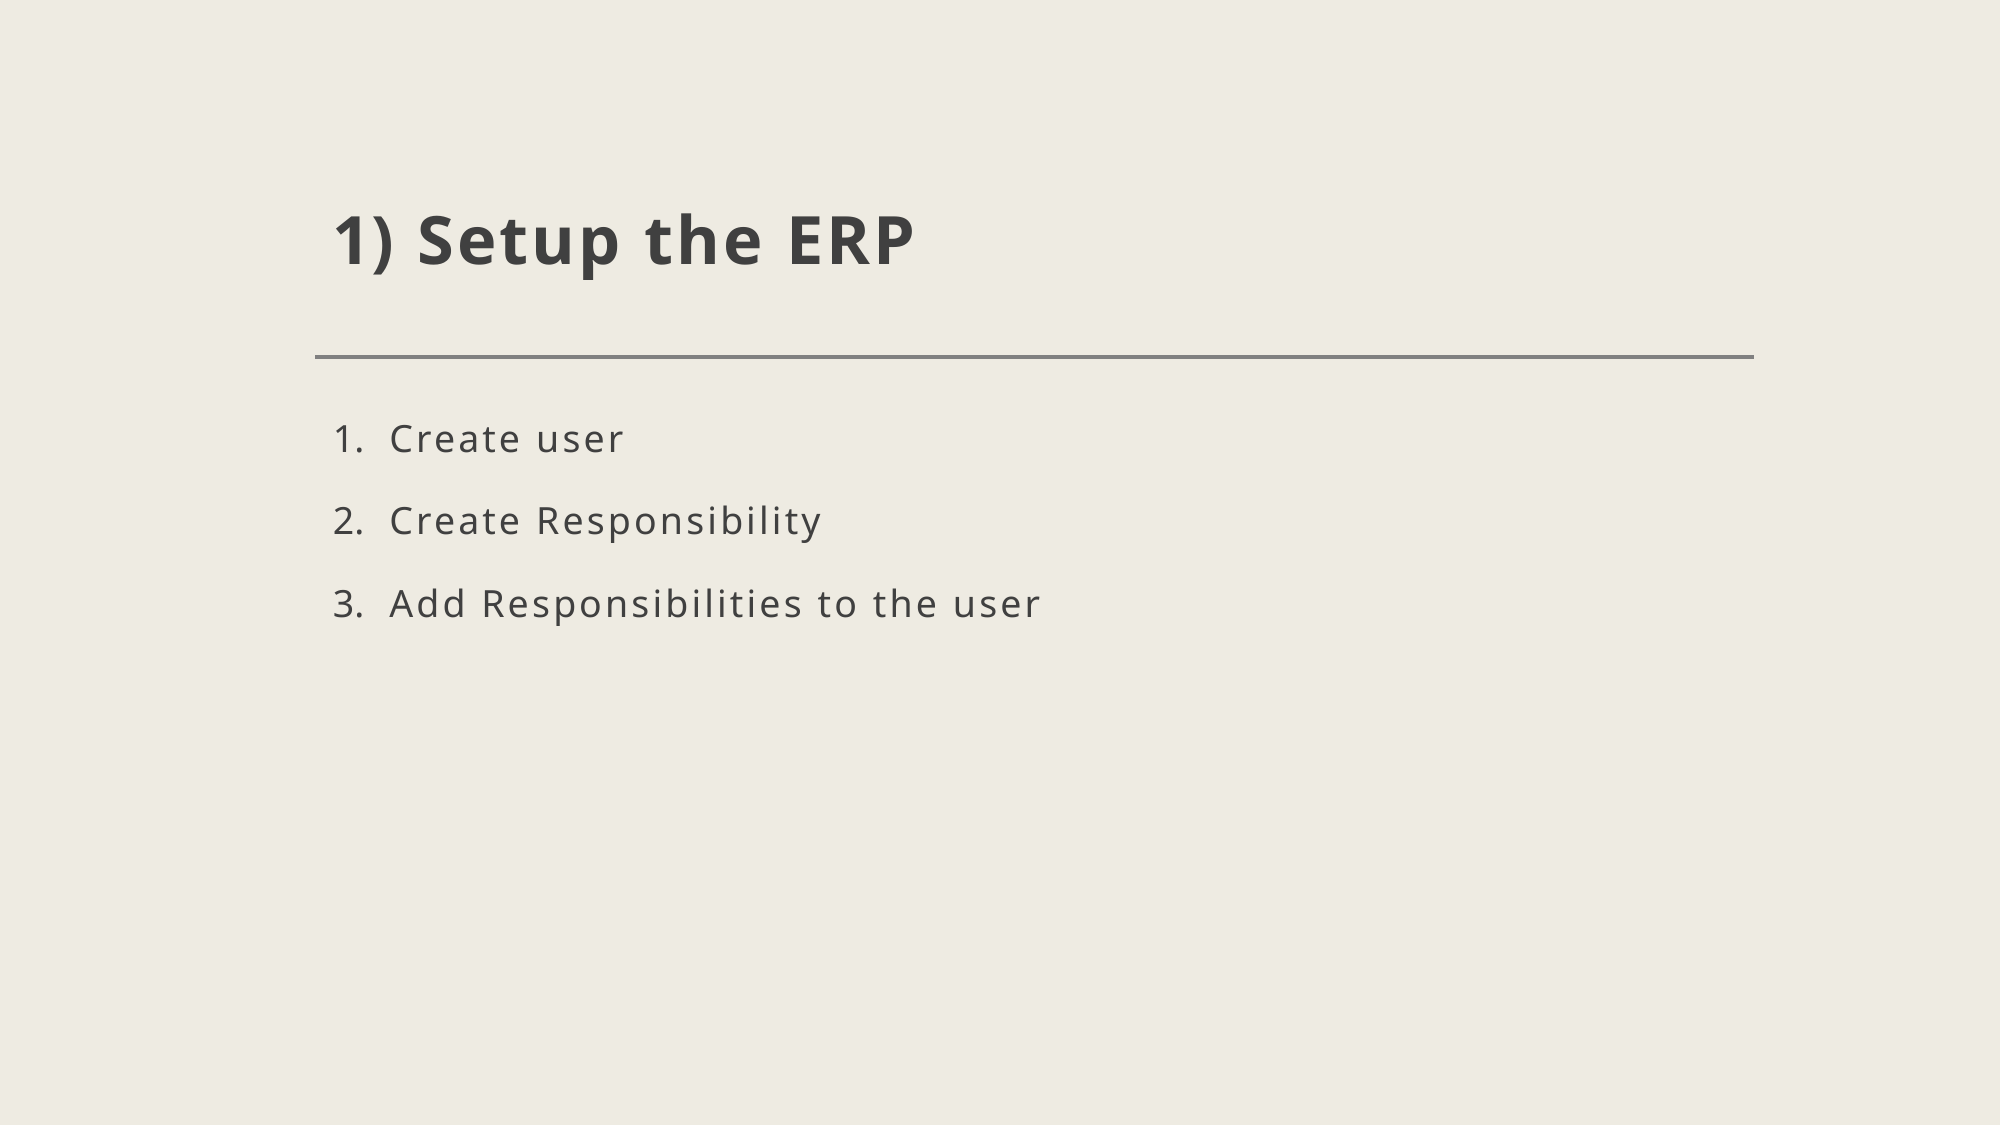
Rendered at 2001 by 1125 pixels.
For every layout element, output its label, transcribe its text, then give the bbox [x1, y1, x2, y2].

list Create user Create Responsibility Add Responsibilities to the user [315, 379, 1754, 979]
title Setup the ERP [315, 72, 1754, 294]
